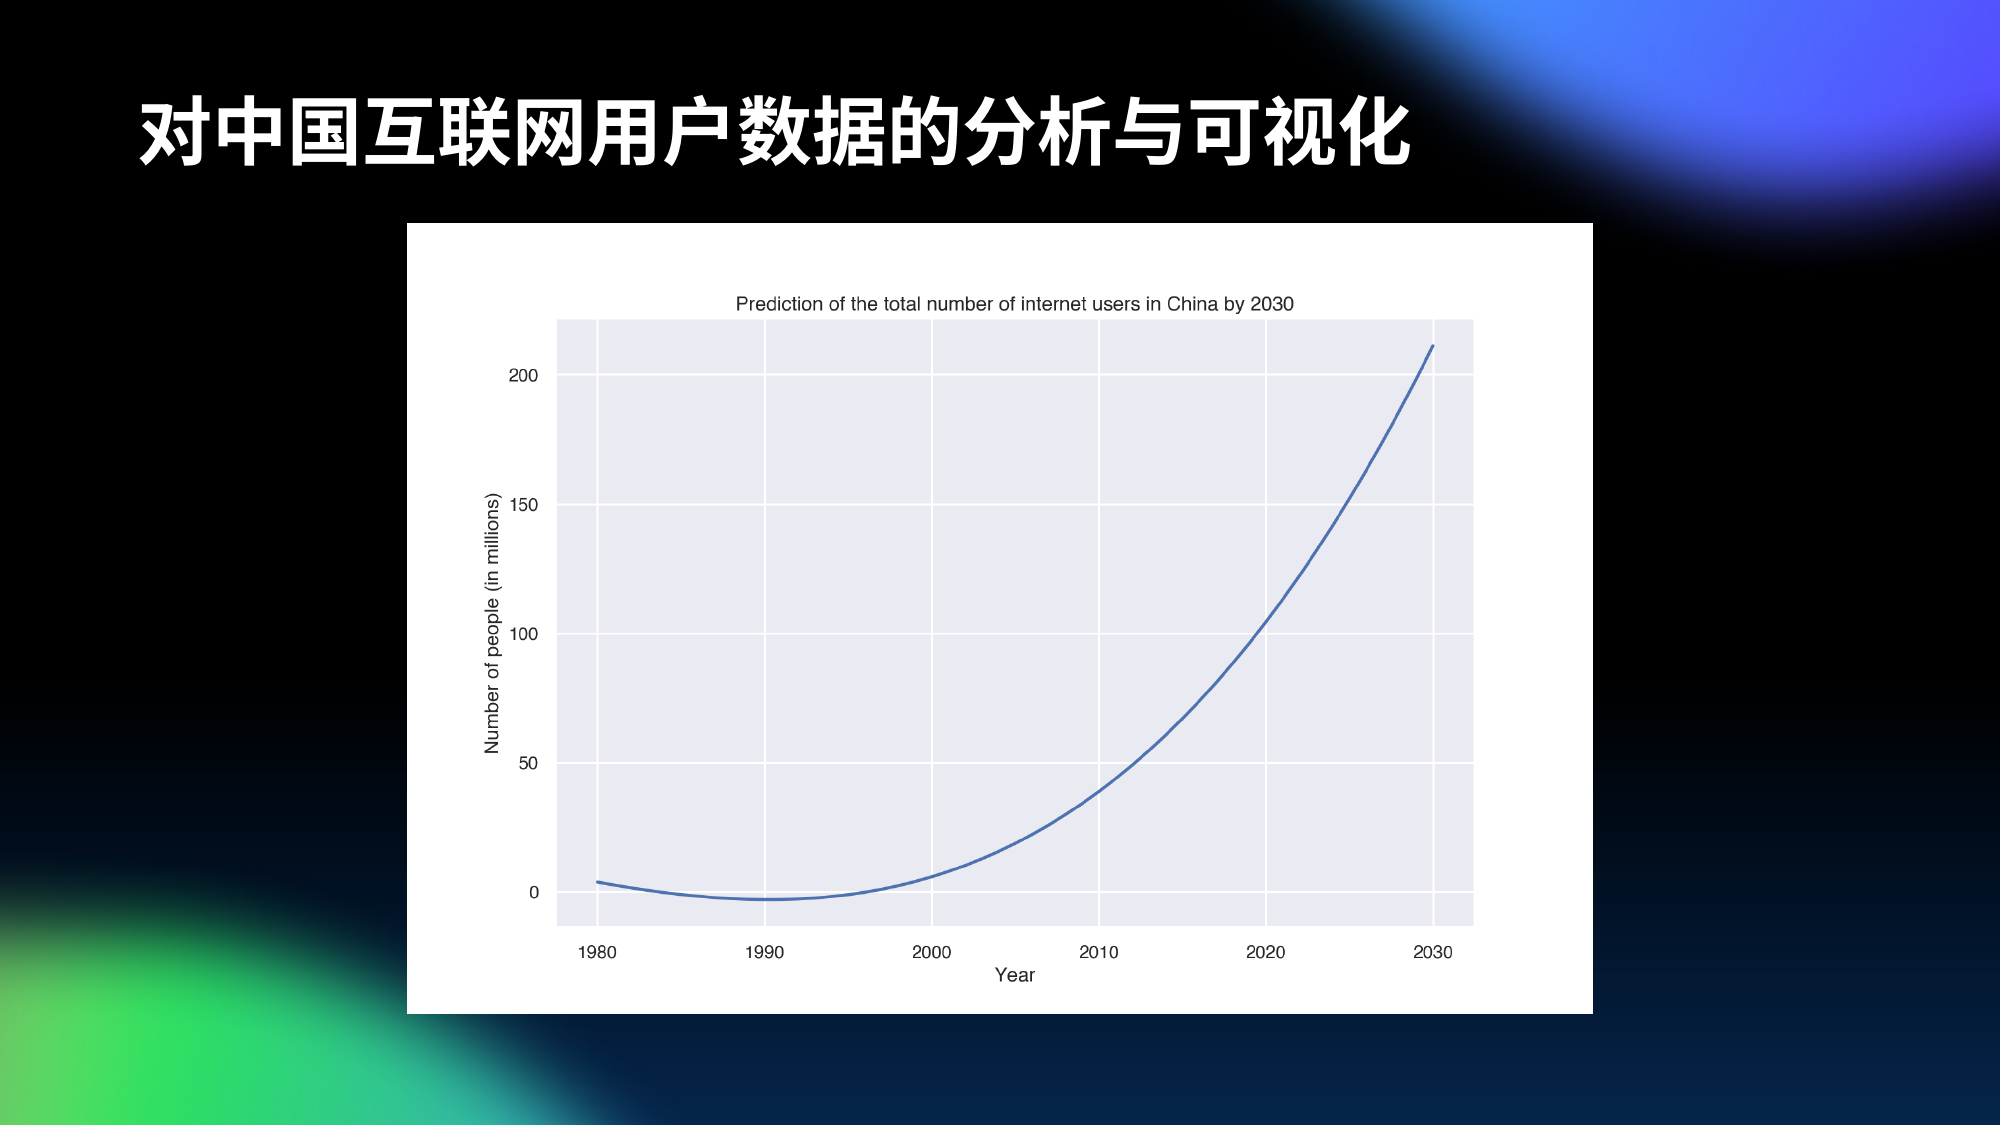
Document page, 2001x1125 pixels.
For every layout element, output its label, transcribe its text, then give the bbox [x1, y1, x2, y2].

title 对中国互联网用户数据的分析与可视化 [137, 59, 1863, 201]
picture [0, 0, 2000, 1125]
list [407, 223, 1593, 1014]
